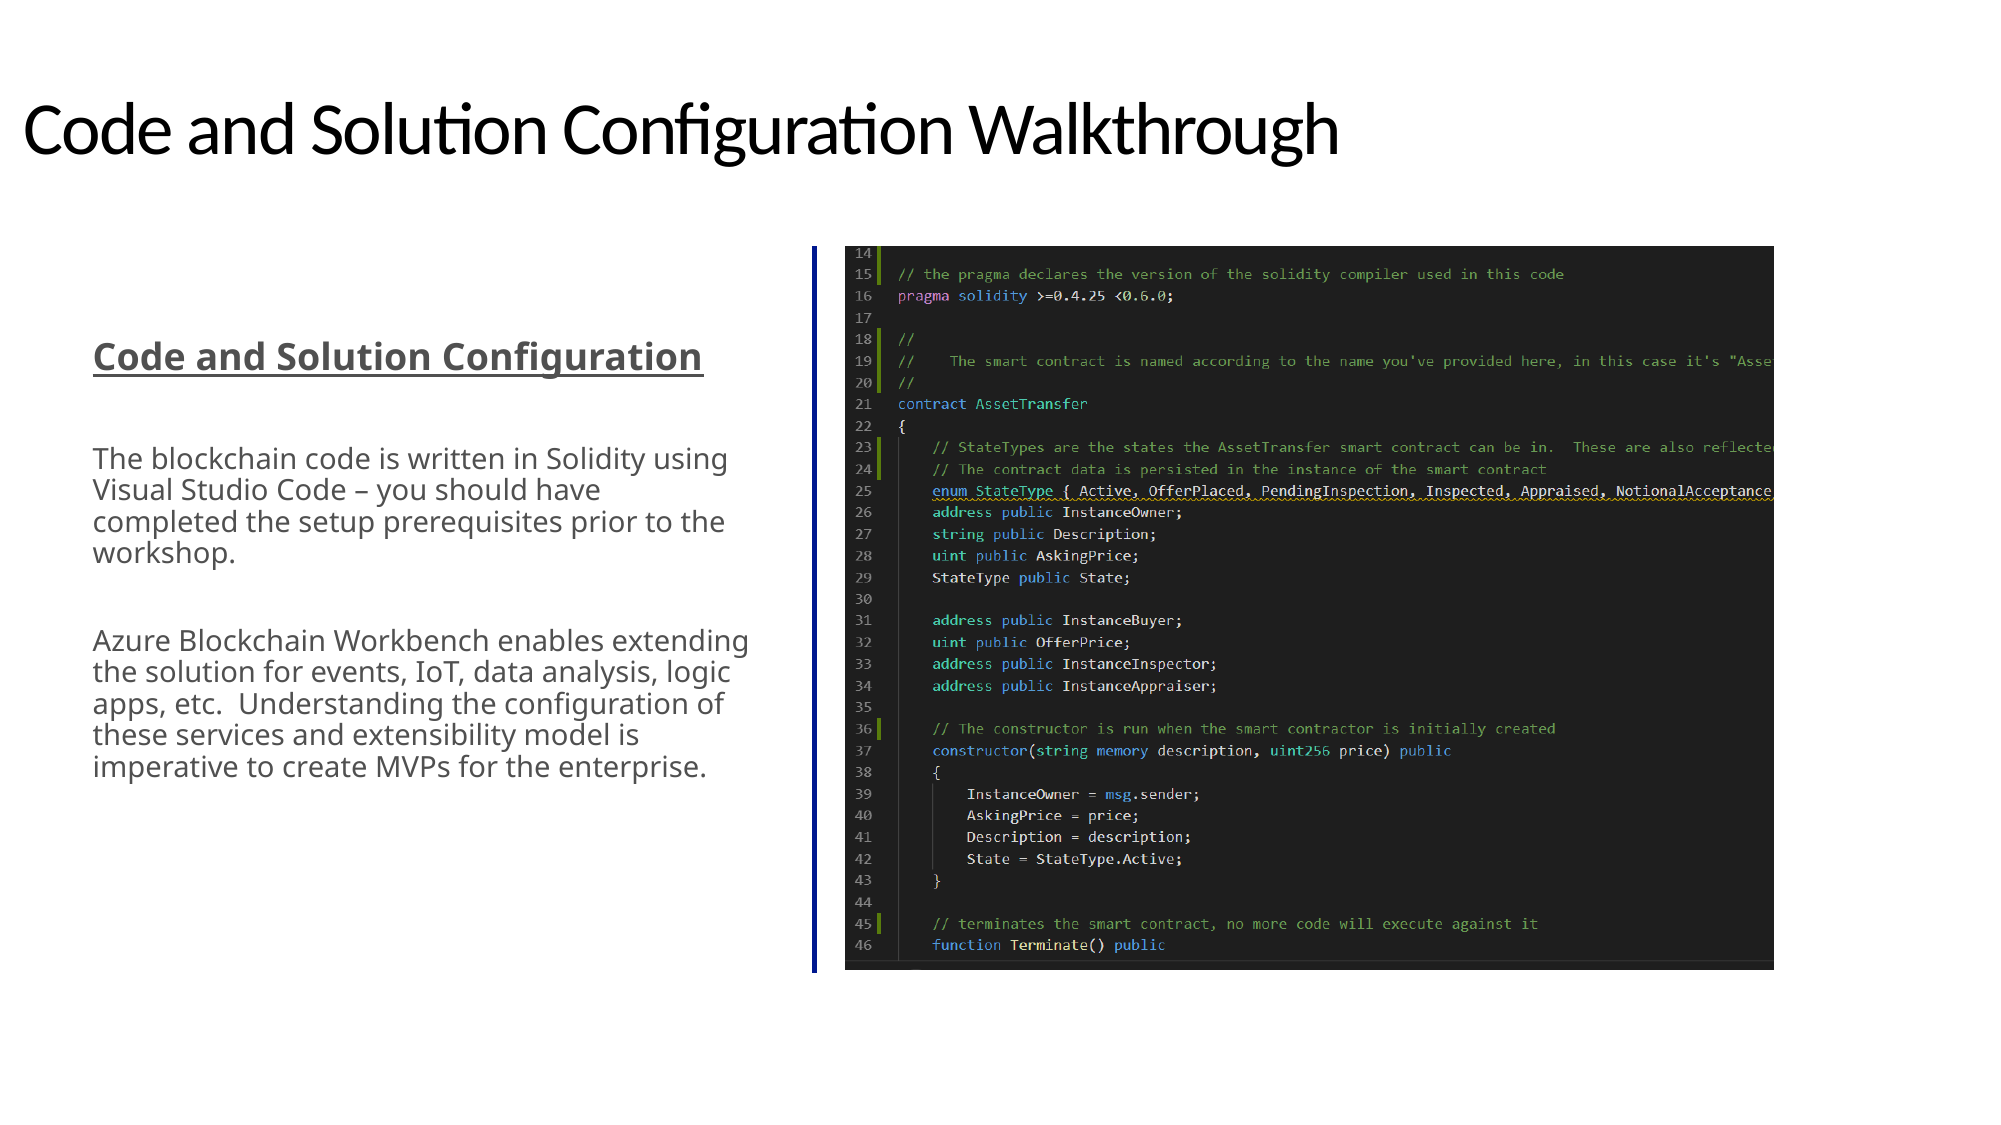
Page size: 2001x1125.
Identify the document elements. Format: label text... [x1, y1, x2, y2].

text_box Code and Solution Configuration The blockchain code is written in Solidity using Visual Studio Code – you should have completed the setup prerequisites prior to the workshop. Azure Blockchain Workbench enables extending the solution for events, IoT, data analysis, logic apps, etc. Understanding the configuration of these services and extensibility model is imperative to create MVPs for the enterprise. [62, 314, 784, 808]
picture [844, 246, 1774, 971]
title Code and Solution Configuration Walkthrough [0, 75, 2000, 223]
